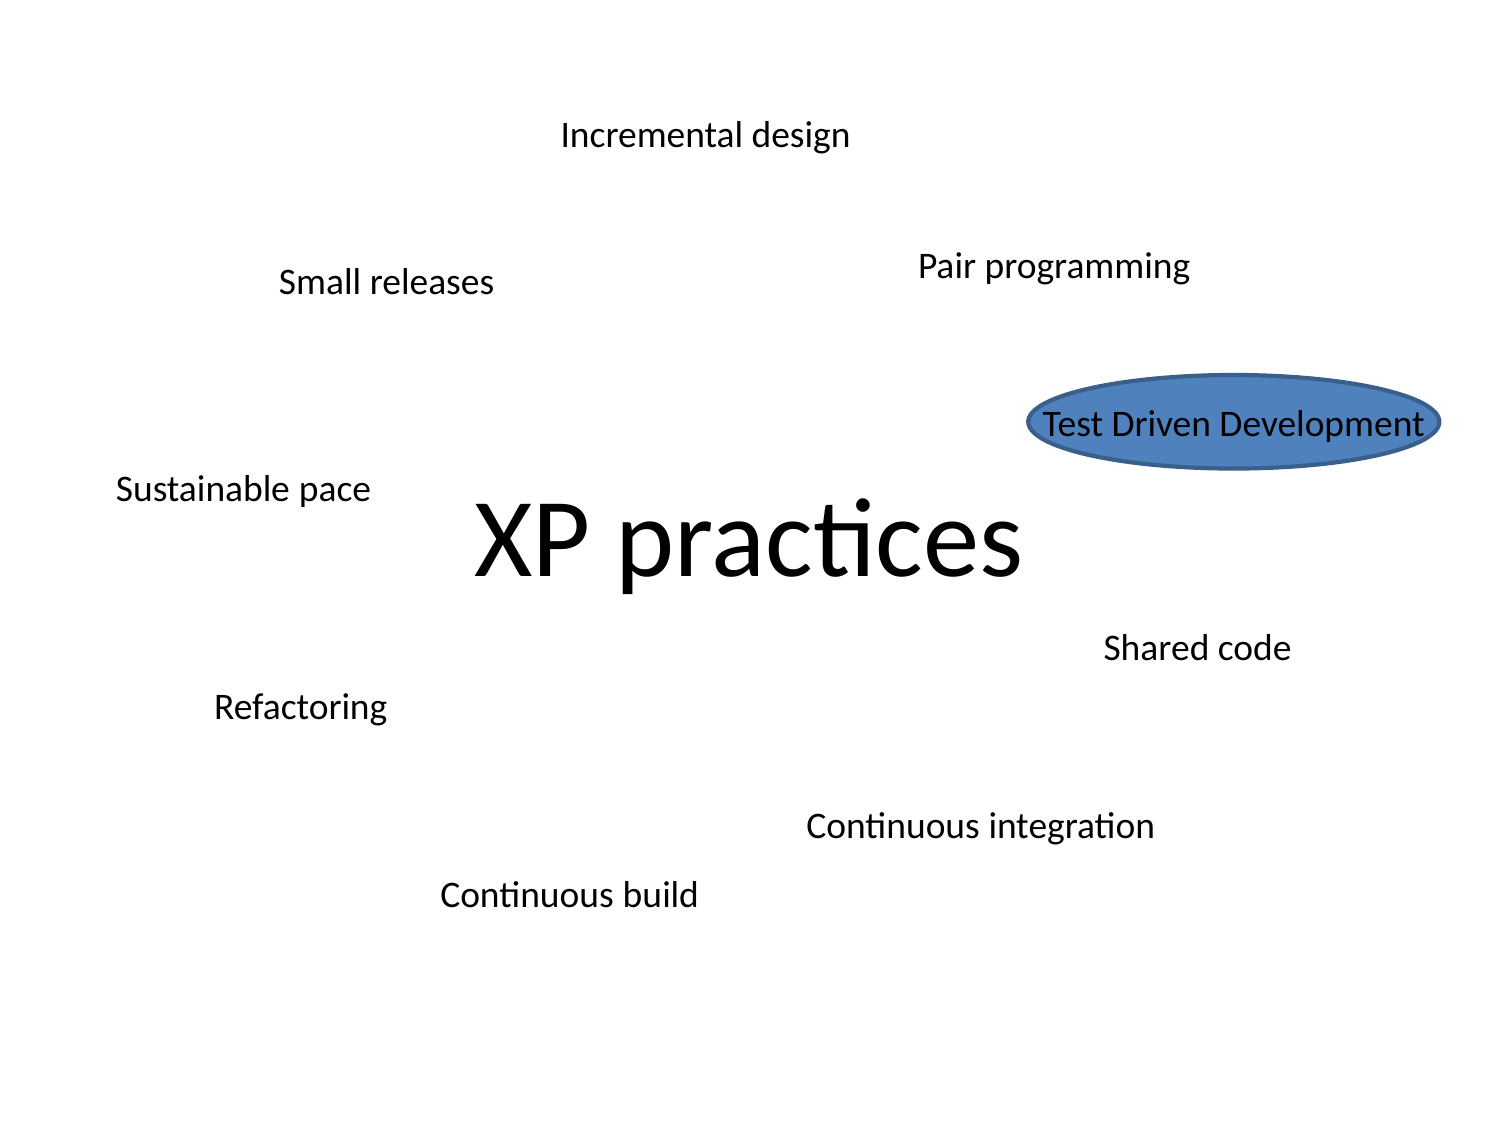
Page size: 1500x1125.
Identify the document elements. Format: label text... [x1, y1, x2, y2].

text_box Shared code [854, 615, 1500, 746]
text_box Refactoring [50, 674, 552, 805]
text_box Sustainable pace [0, 456, 587, 587]
text_box [1071, 372, 1397, 391]
text_box Continuous integration [637, 793, 1325, 924]
text_box Incremental design [362, 102, 1050, 233]
text_box Continuous build [226, 862, 914, 993]
text_box XP practices [73, 456, 1424, 644]
text_box Test Driven Development [917, 391, 1500, 522]
text_box Pair programming [749, 233, 1360, 364]
text_box Small releases [136, 249, 638, 380]
